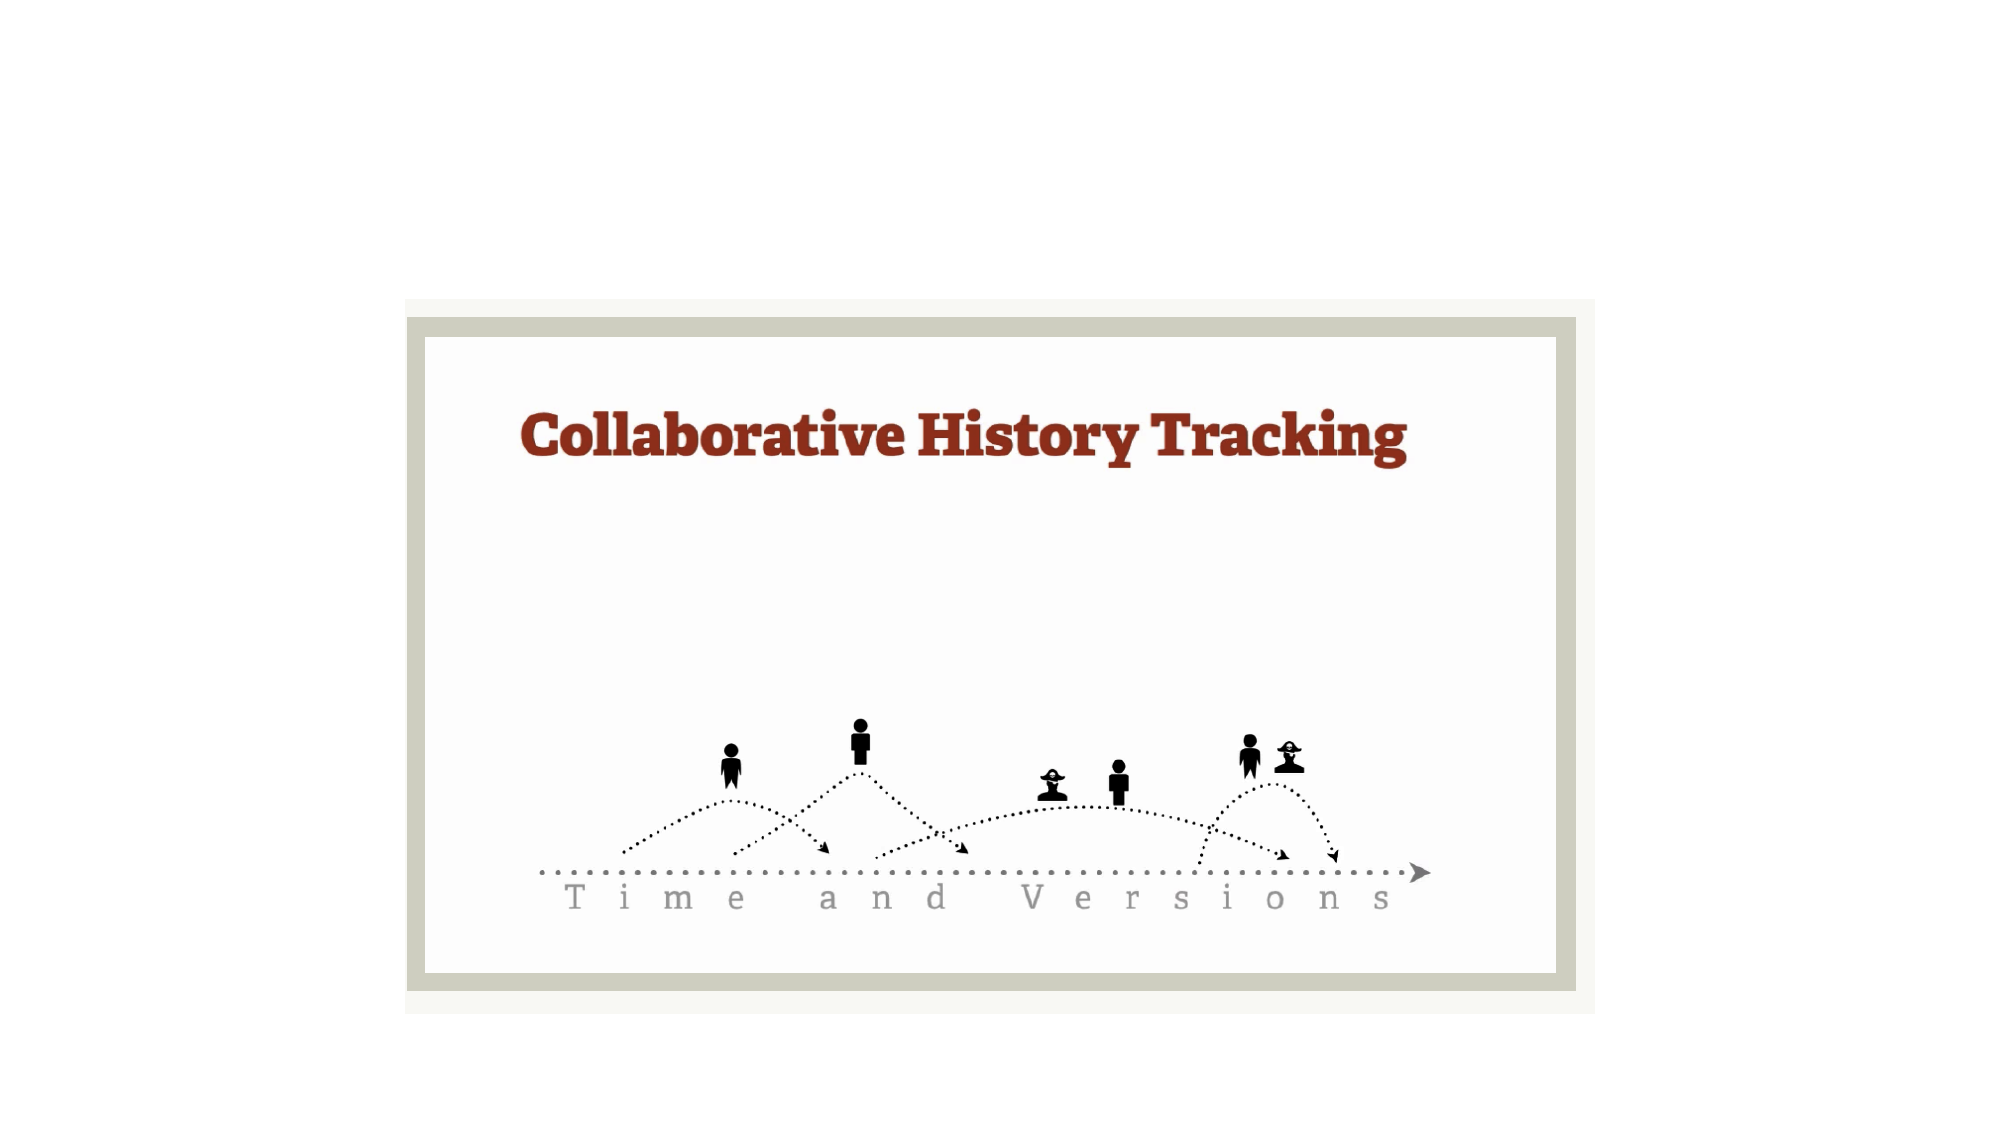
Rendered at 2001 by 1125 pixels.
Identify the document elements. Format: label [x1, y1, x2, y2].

list [405, 299, 1595, 1014]
